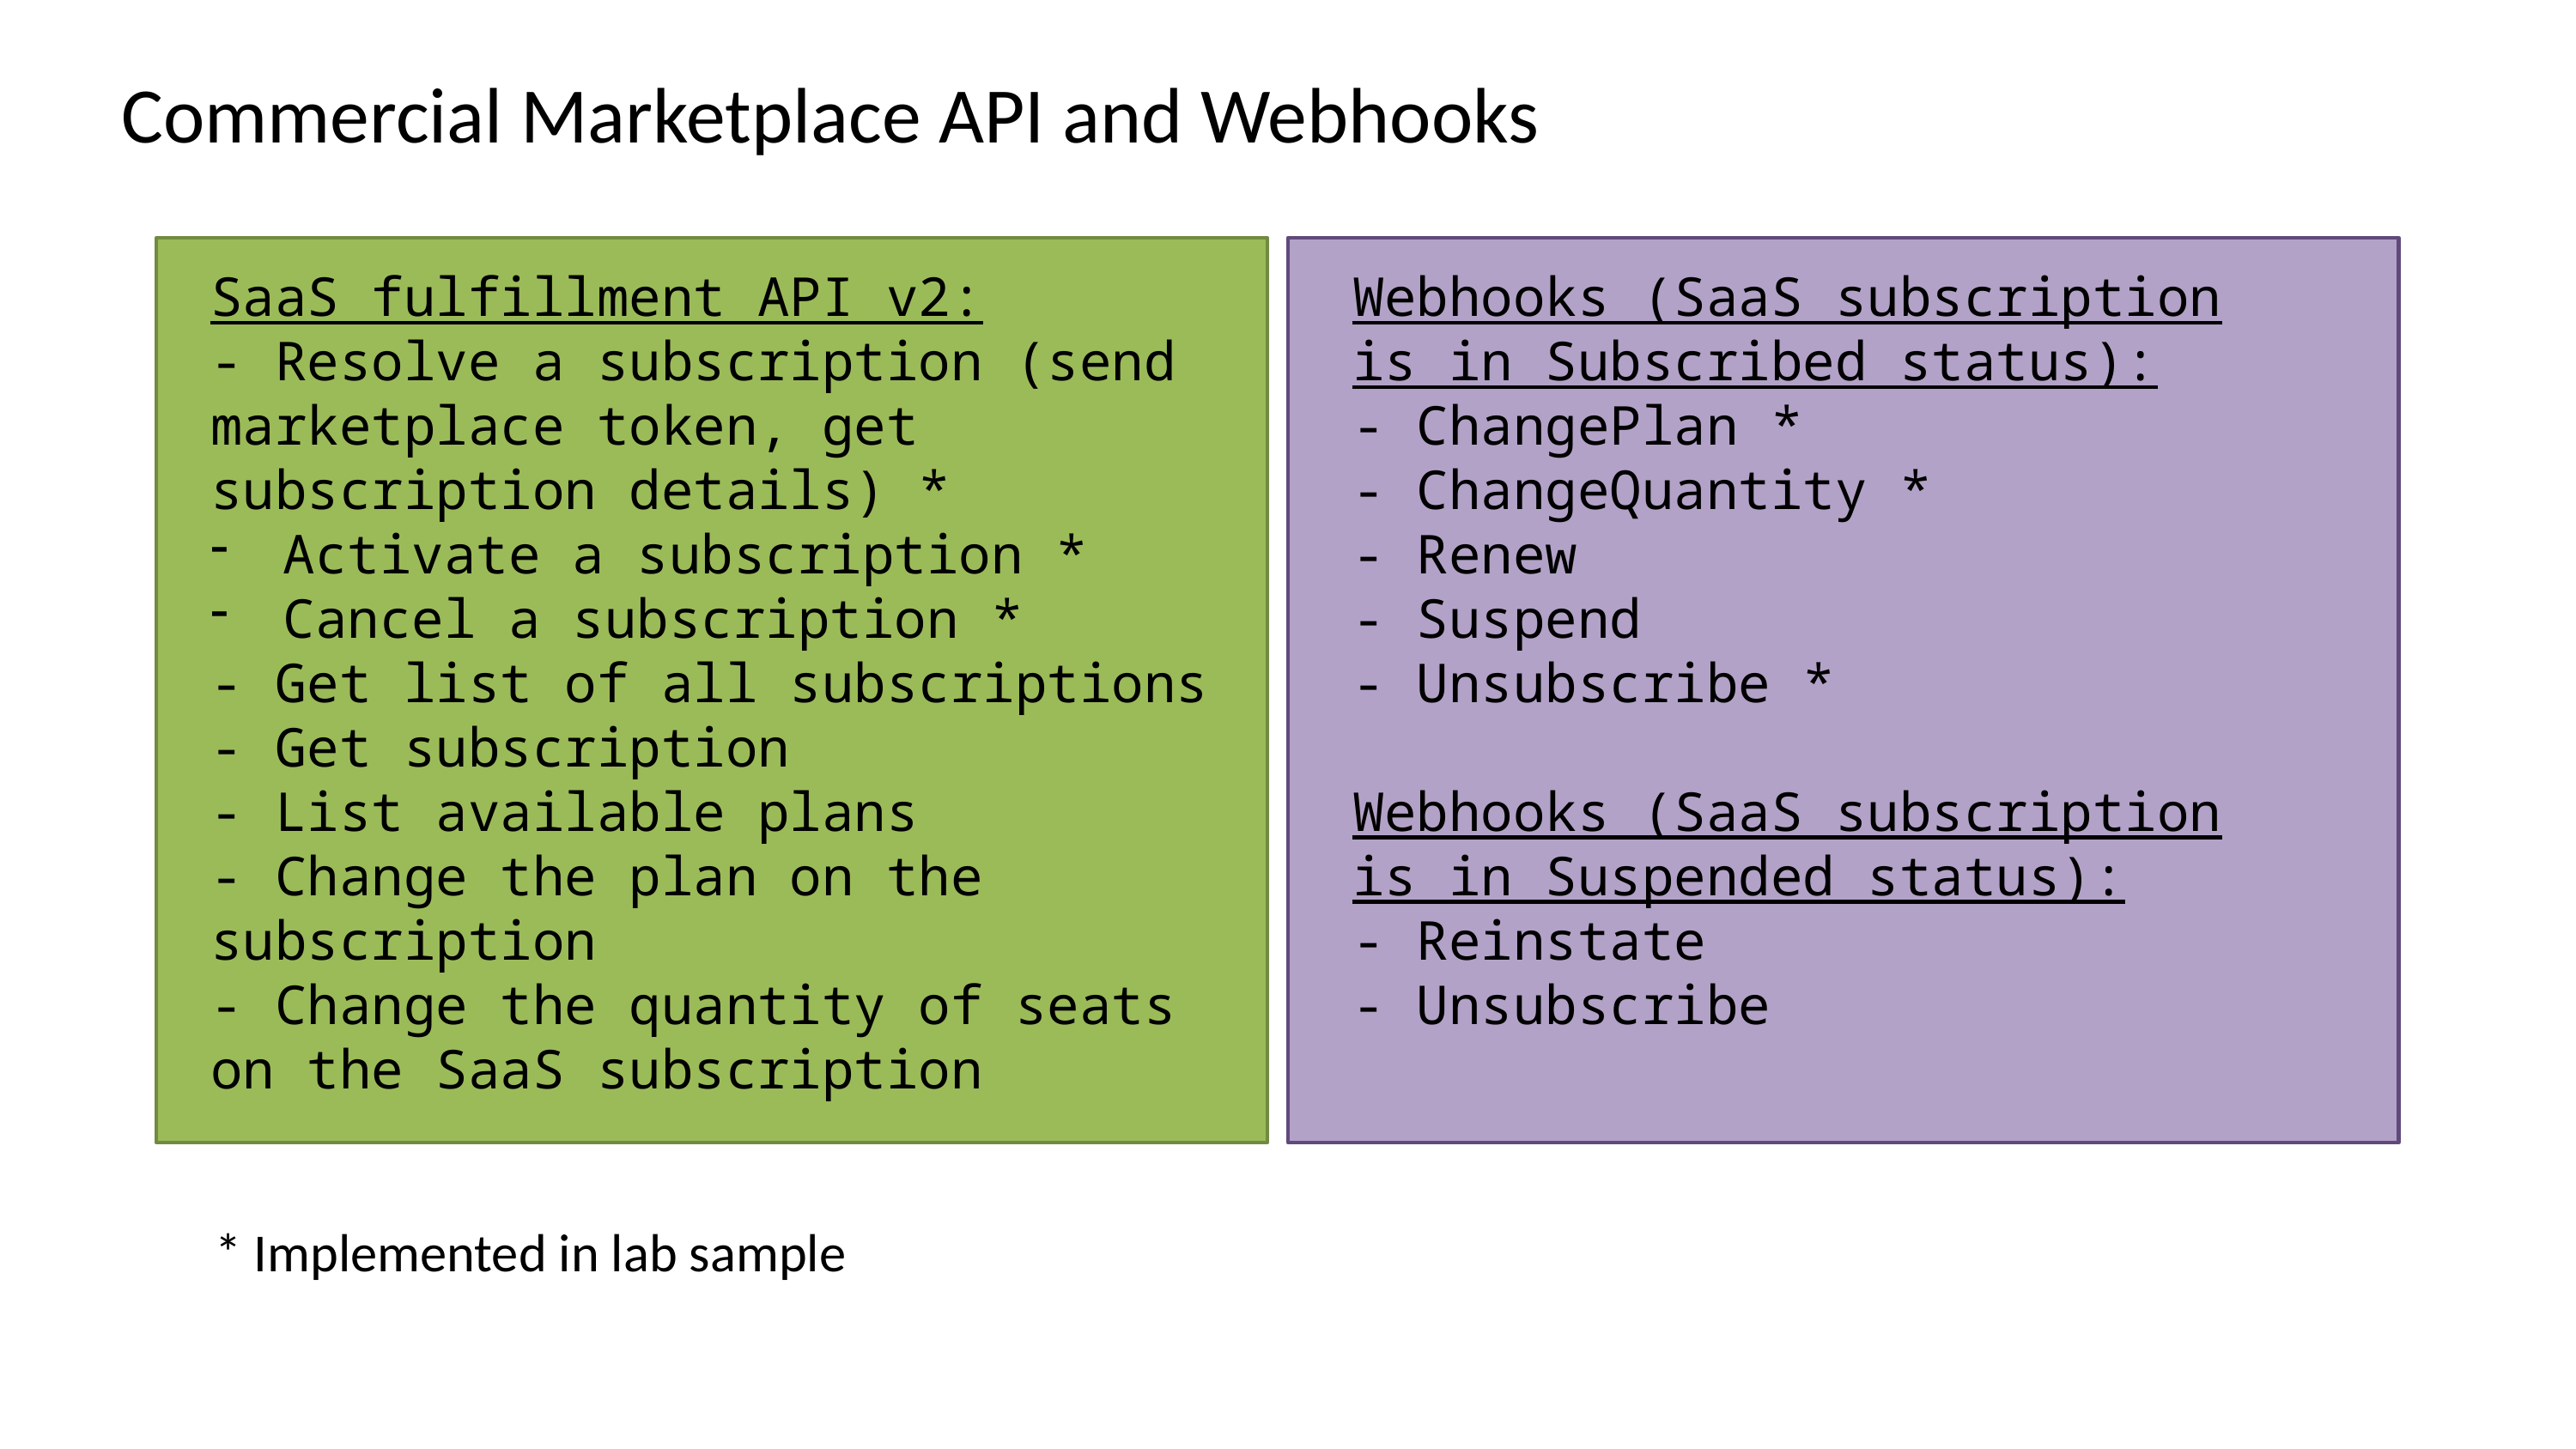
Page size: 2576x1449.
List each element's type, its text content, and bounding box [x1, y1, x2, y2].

text_box [155, 236, 1269, 1144]
text_box * Implemented in lab sample [215, 1218, 1577, 1283]
title Commercial Marketplace API and Webhooks [108, 53, 2524, 171]
text_box [1286, 236, 2401, 1144]
text_box SaaS fulfillment API v2: - Resolve a subscription (send marketplace token, get subscription details) * Activate a subscription * Cancel a subscription * - Get list of all subscriptions - Get subscription - List available plans - Change the plan on the subscription - Change the quantity of seats on the SaaS subscription [210, 263, 1224, 1100]
text_box Webhooks (SaaS subscription is in Subscribed status): - ChangePlan * - ChangeQuantity * - Renew - Suspend - Unsubscribe * Webhooks (SaaS subscription is in Suspended status): - Reinstate - Unsubscribe [1352, 263, 2229, 1100]
